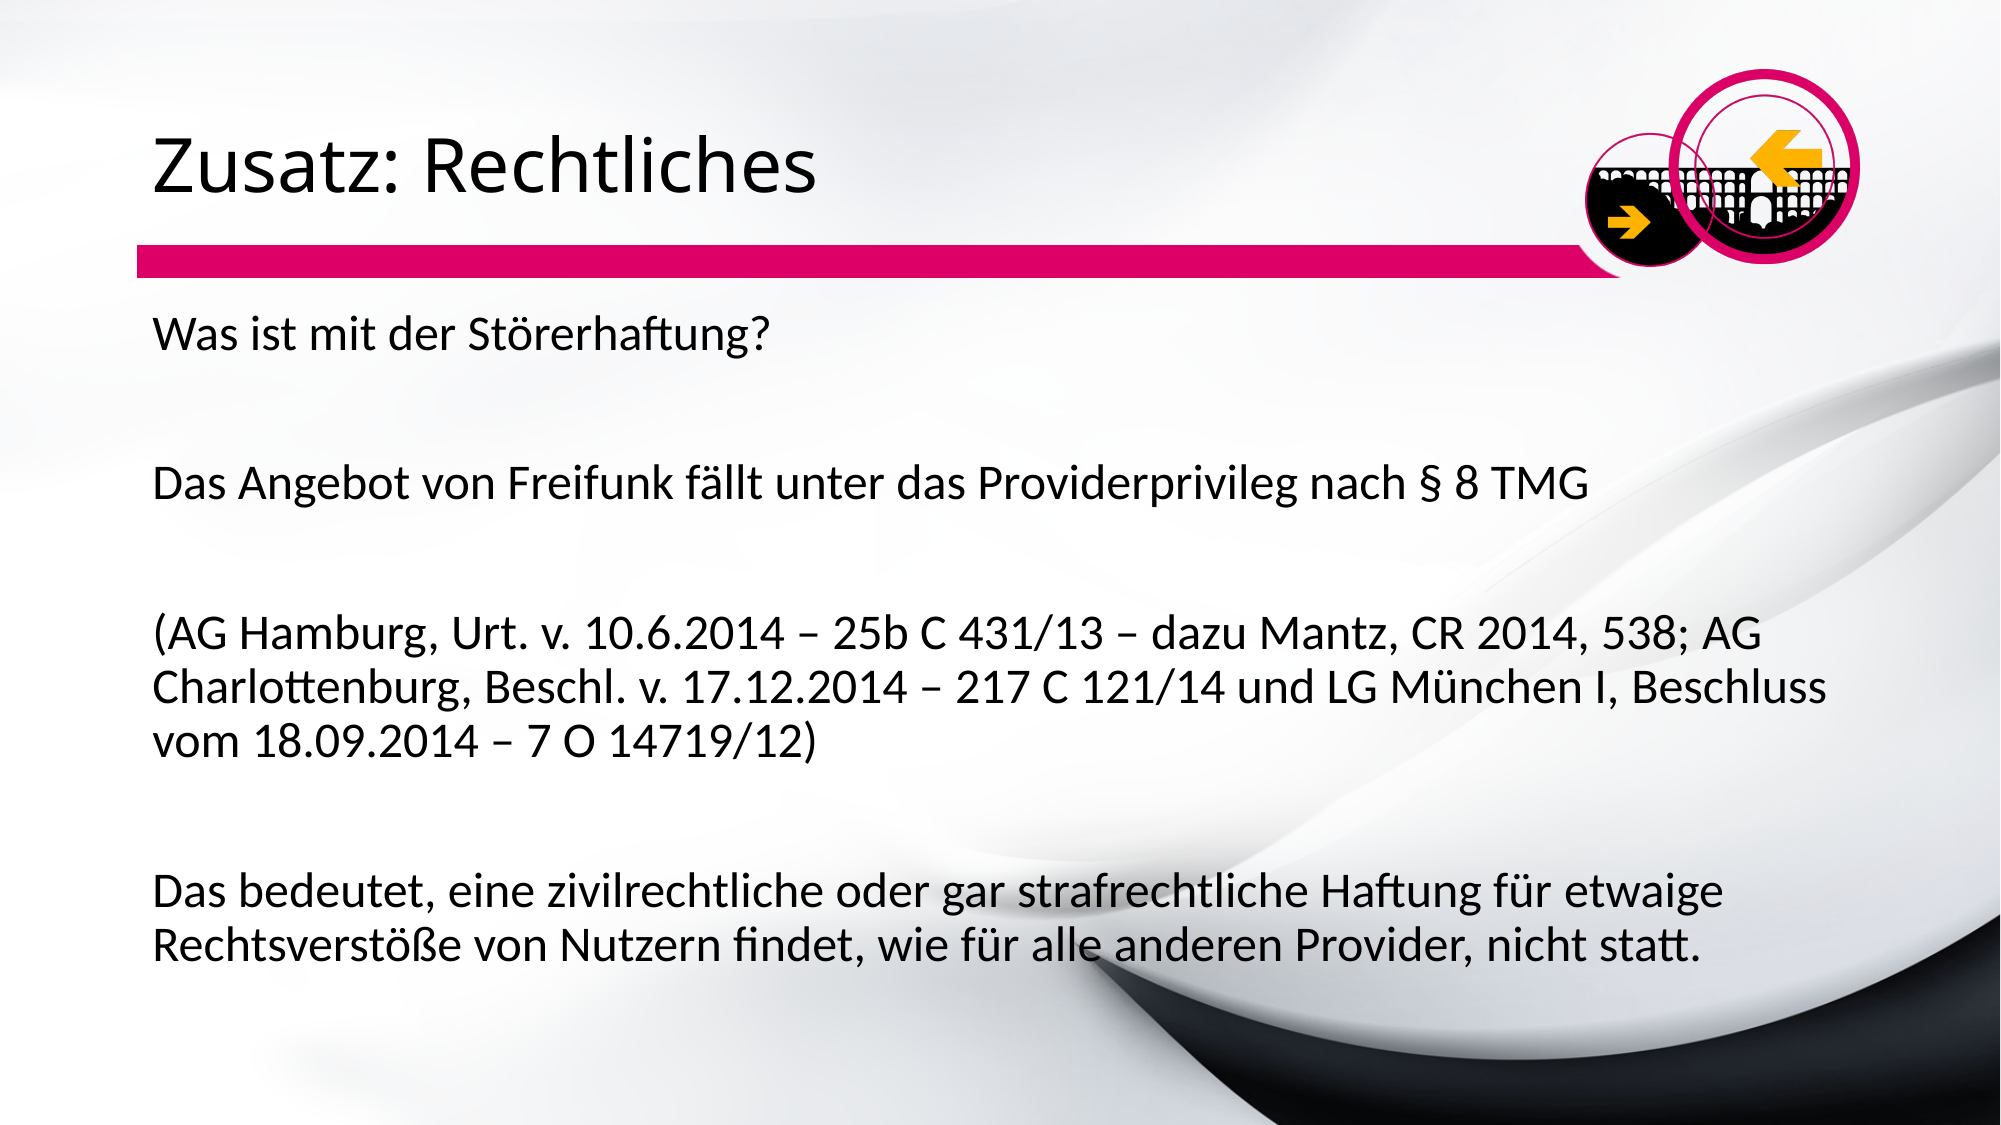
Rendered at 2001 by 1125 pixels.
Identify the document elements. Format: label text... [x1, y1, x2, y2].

title Zusatz: Rechtliches [137, 59, 1863, 278]
list Was ist mit der Störerhaftung? Das Angebot von Freifunk fällt unter das Providerprivileg nach § 8 TMG (AG Hamburg, Urt. v. 10.6.2014 – 25b C 431/13 – dazu Mantz, CR 2014, 538; AG Charlottenburg, Beschl. v. 17.12.2014 – 217 C 121/14 und LG München I, Beschluss vom 18.09.2014 – 7 O 14719/12) Das bedeutet, eine zivilrechtliche oder gar strafrechtliche Haftung für etwaige Rechtsverstöße von Nutzern findet, wie für alle anderen Provider, nicht statt. [137, 299, 1863, 1014]
picture [0, 0, 2001, 1125]
